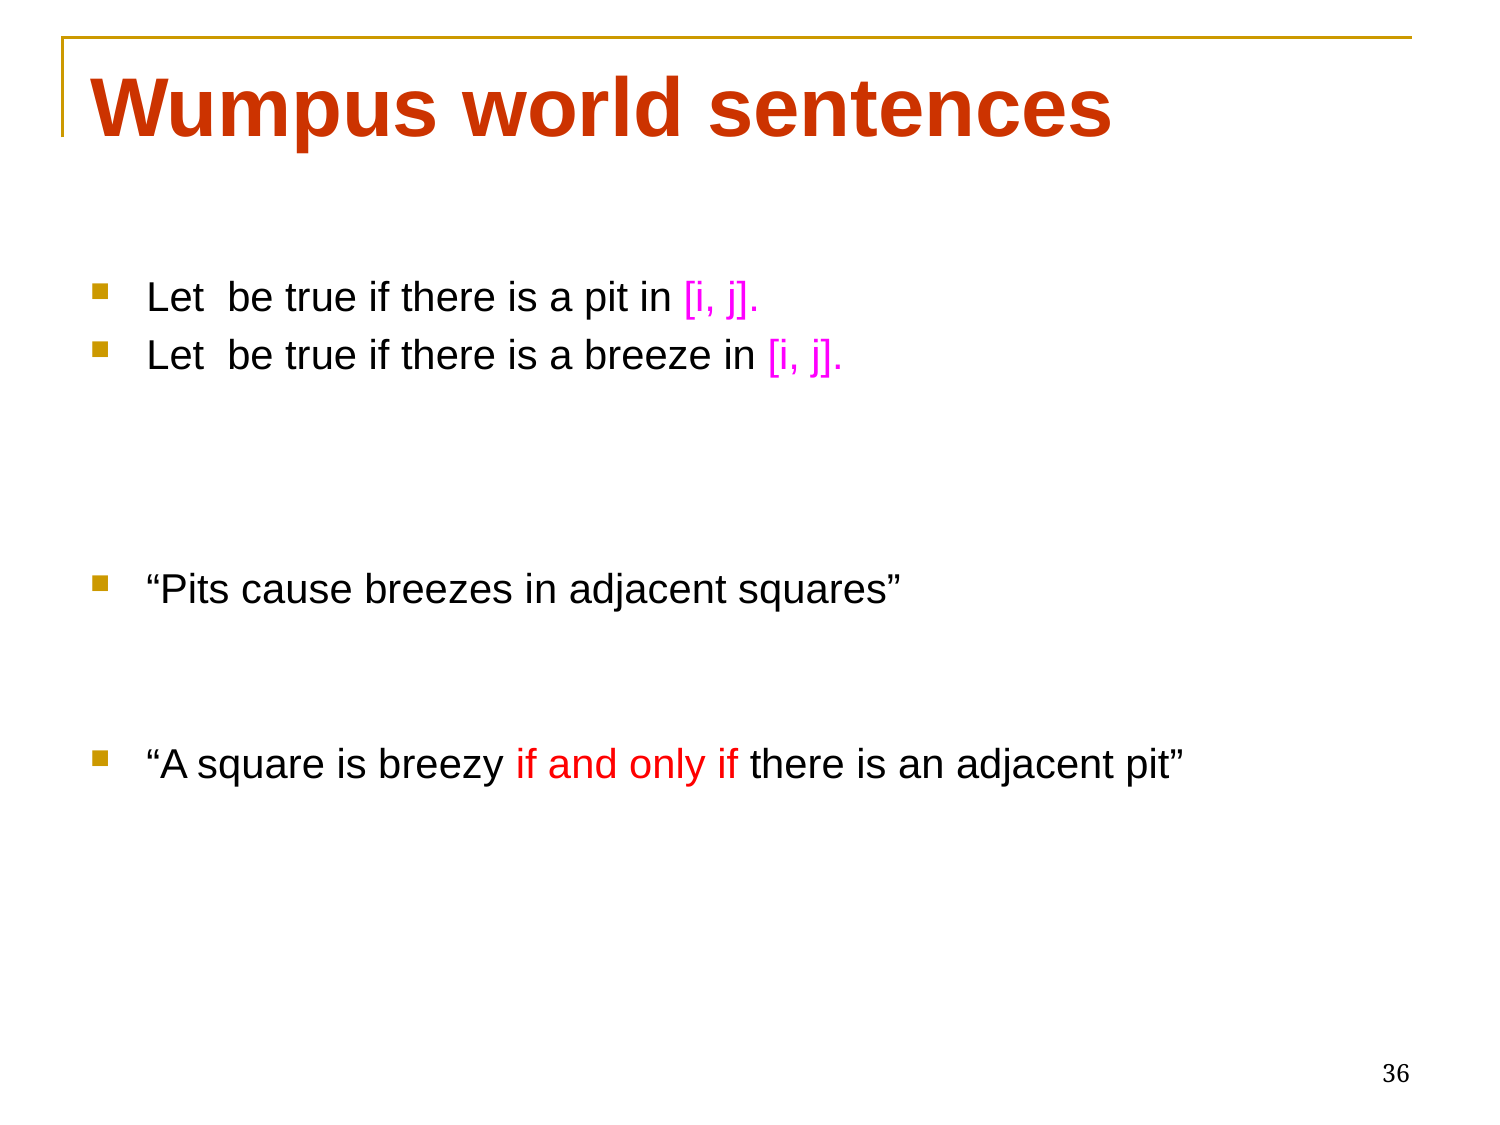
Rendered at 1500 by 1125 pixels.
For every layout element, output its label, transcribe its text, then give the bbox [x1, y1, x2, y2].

title Wumpus world sentences [74, 45, 1426, 233]
slide_number 36 [1074, 1023, 1426, 1100]
